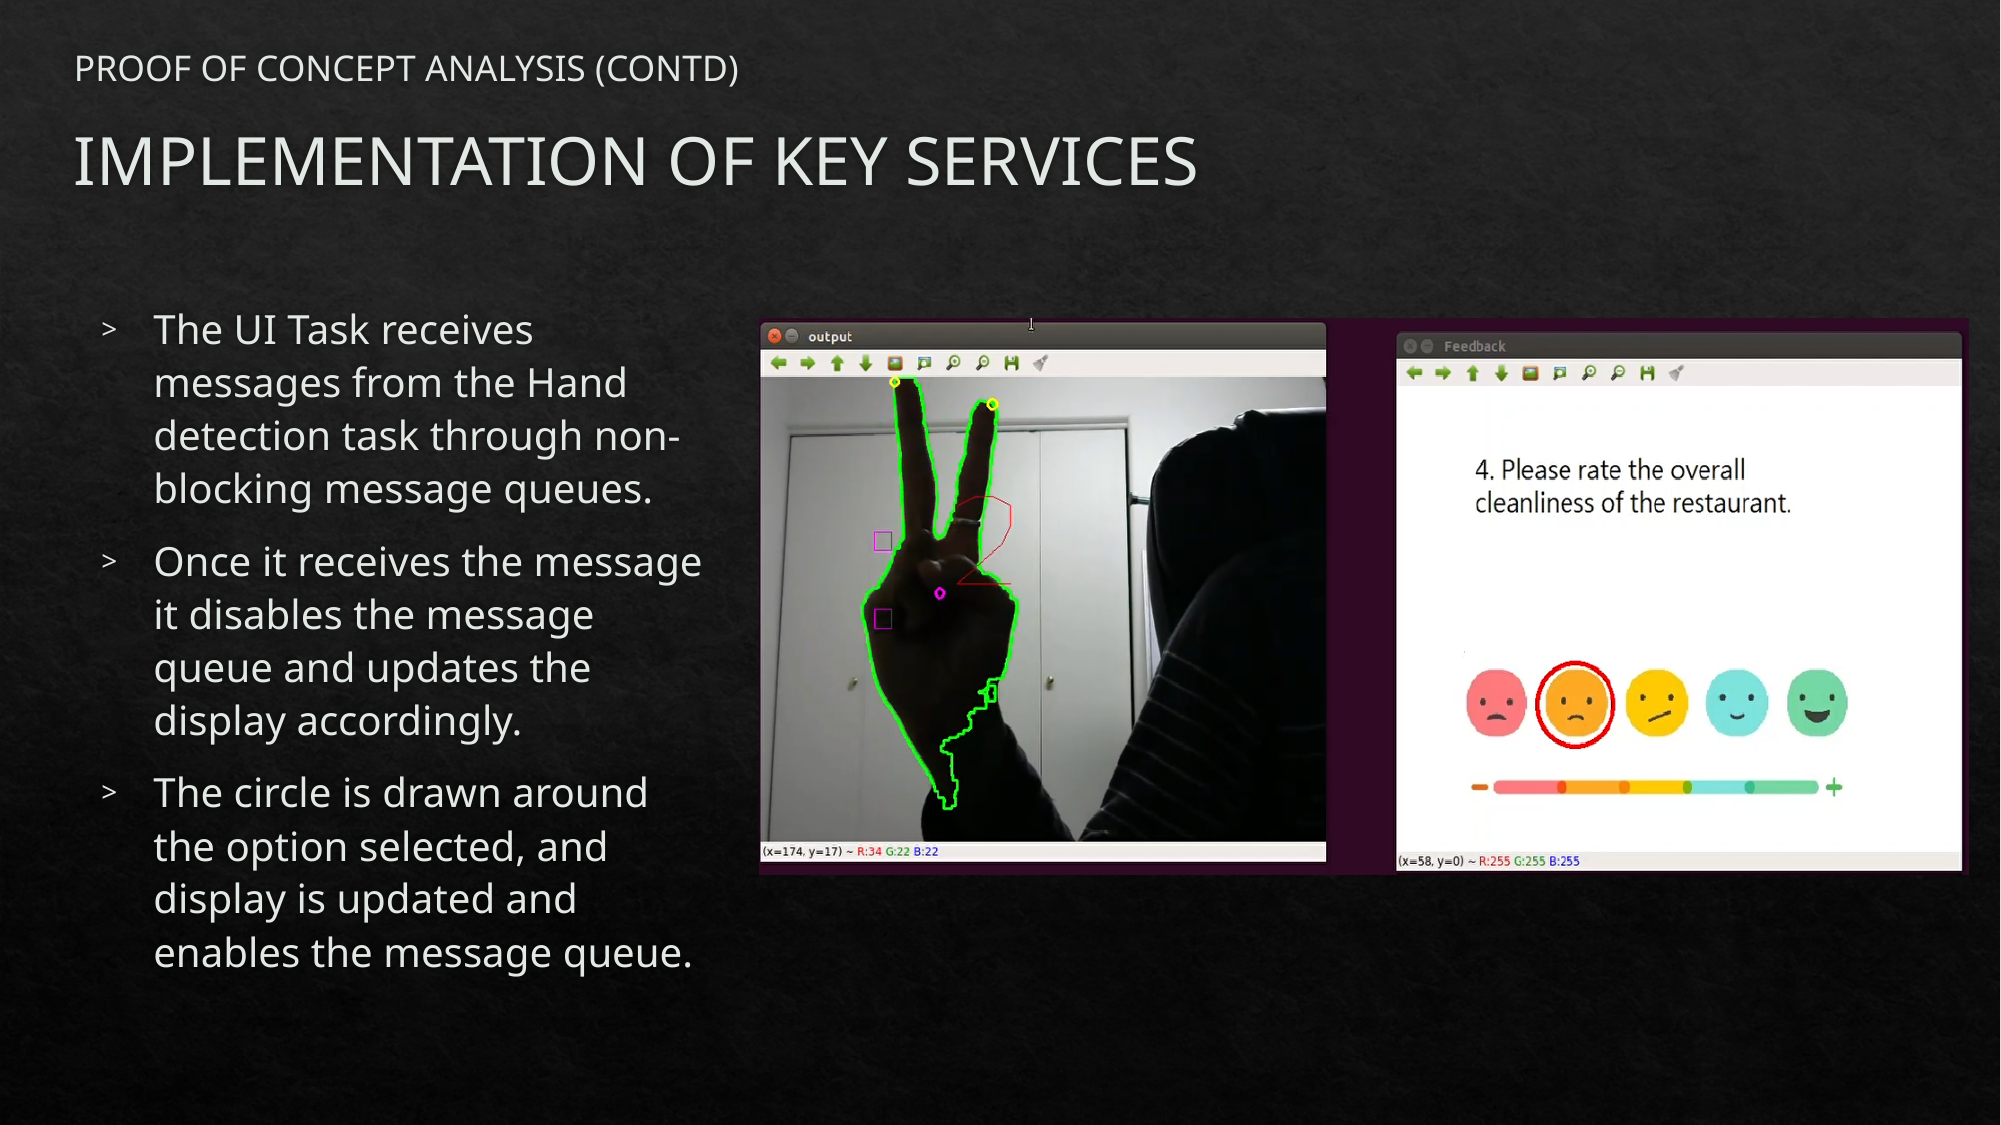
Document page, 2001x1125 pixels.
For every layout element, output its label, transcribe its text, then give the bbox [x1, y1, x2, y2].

picture [758, 318, 1969, 875]
text_box PROOF OF CONCEPT ANALYSIS (CONTD) IMPLEMENTATION OF KEY SERVICES [58, 13, 1927, 238]
text_box [0, 0, 2000, 1125]
list The UI Task receives messages from the Hand detection task through non-blocking message queues. Once it receives the message it disables the message queue and updates the display accordingly. The circle is drawn around the option selected, and display is updated and enables the message queue. [80, 292, 735, 1092]
